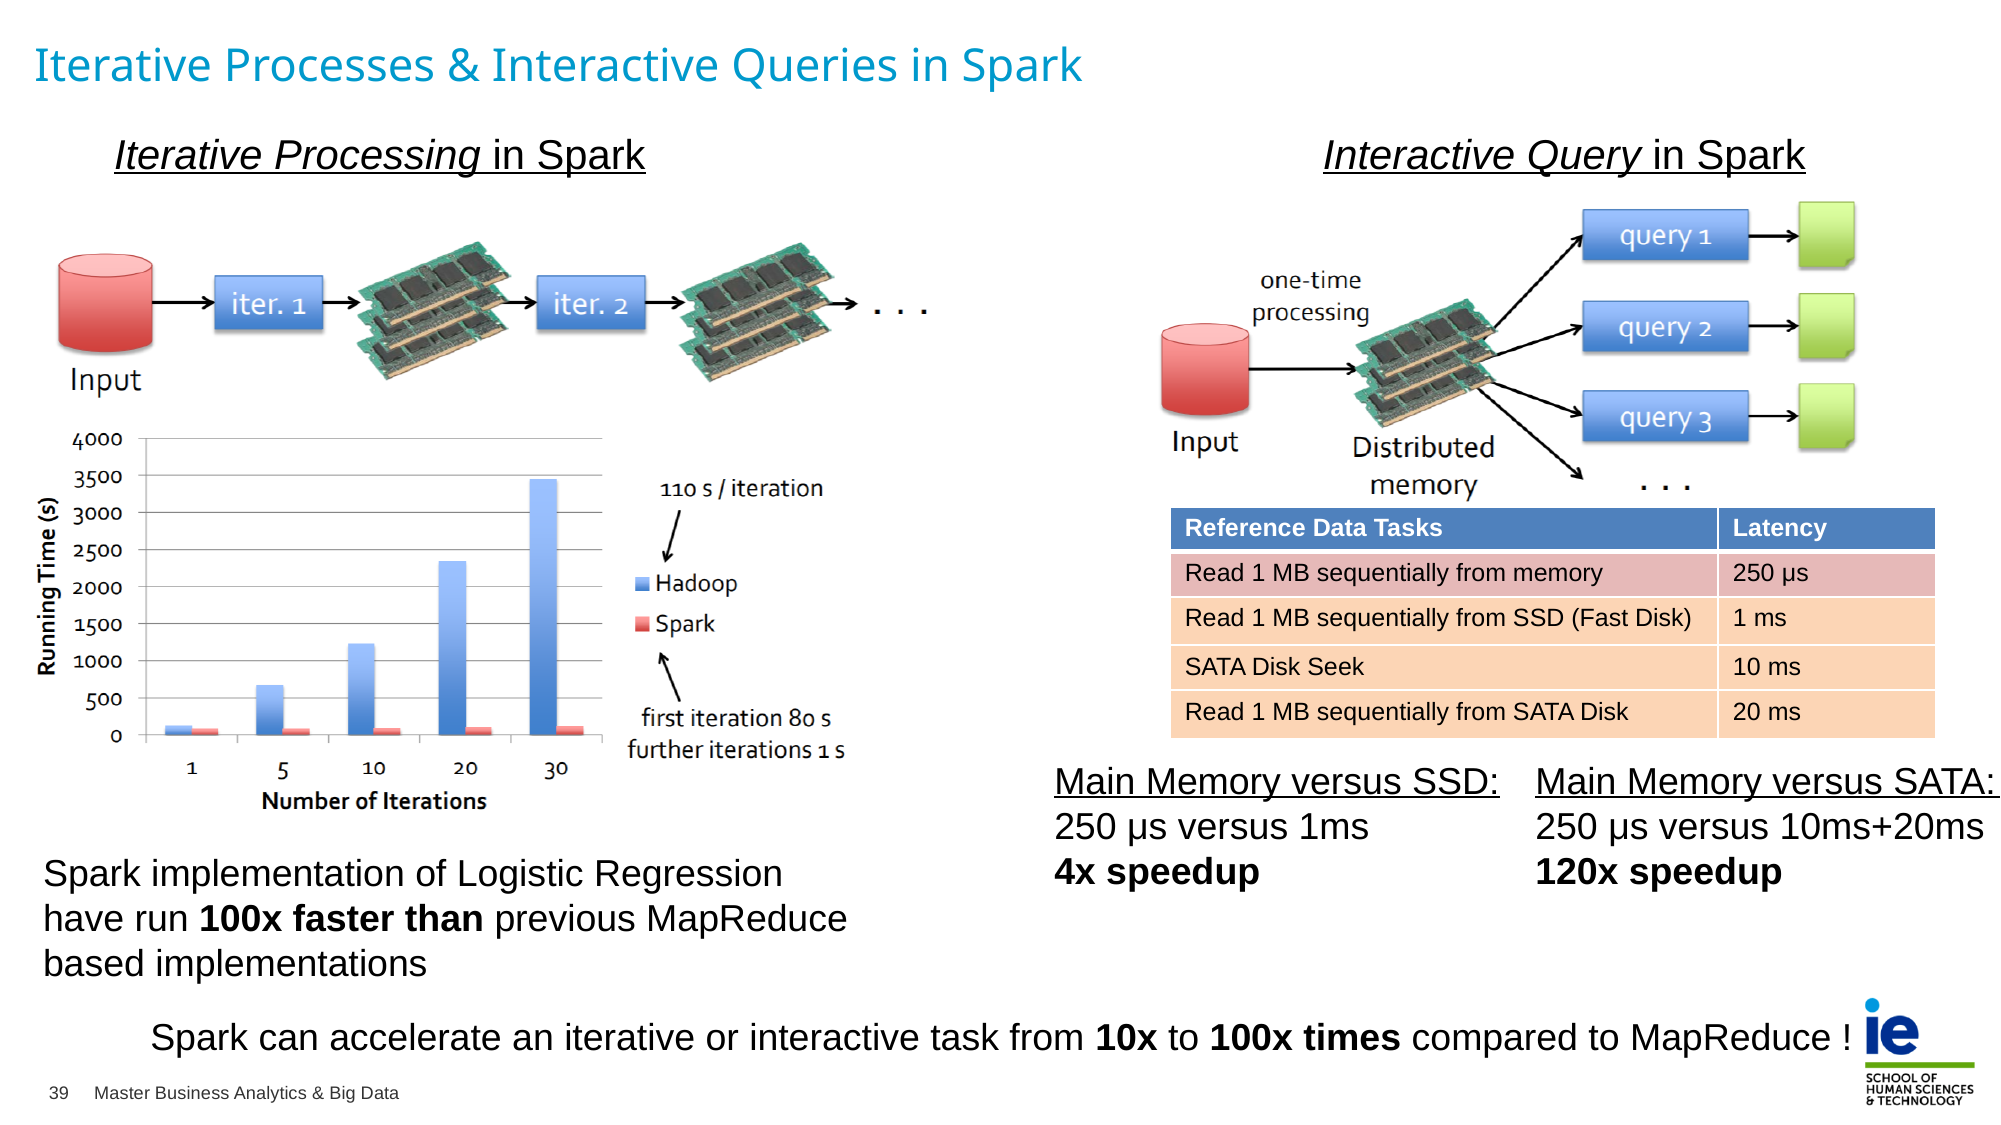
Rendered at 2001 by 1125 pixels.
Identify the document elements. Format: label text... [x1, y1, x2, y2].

table_cell 250 μs [1719, 554, 1935, 596]
table_cell 20 ms [1719, 691, 1935, 738]
text_box Spark can accelerate an iterative or interactive task from 10x to 100x times compared to MapReduce ! [135, 1005, 1936, 1065]
table_cell Read 1 MB sequentially from SSD (Fast Disk) [1171, 598, 1717, 644]
table_header Latency [1719, 508, 1935, 549]
picture [1859, 991, 1981, 1113]
text_box Spark implementation of Logistic Regression have run 100x faster than previous MapReduce based implementations [28, 841, 895, 992]
text_box Iterative Processing in Spark [99, 120, 827, 186]
table_header Reference Data Tasks [1171, 516, 1717, 549]
picture [1152, 201, 1871, 507]
table_cell 1 ms [1719, 598, 1935, 644]
table_cell SATA Disk Seek [1171, 646, 1717, 689]
text_box Main Memory versus SATA: 250 μs versus 10ms+20ms 120x speedup [1520, 749, 2000, 899]
text_box Iterative Processes & Interactive Queries in Spark [34, 24, 1835, 101]
text_box Main Memory versus SSD: 250 μs versus 1ms 4x speedup [1039, 749, 1520, 899]
table_cell Read 1 MB sequentially from SATA Disk [1171, 691, 1717, 738]
table_cell 10 ms [1719, 646, 1935, 689]
text_box Interactive Query in Spark [1308, 120, 2000, 186]
picture [28, 208, 935, 826]
table_cell Read 1 MB sequentially from memory [1171, 554, 1717, 596]
